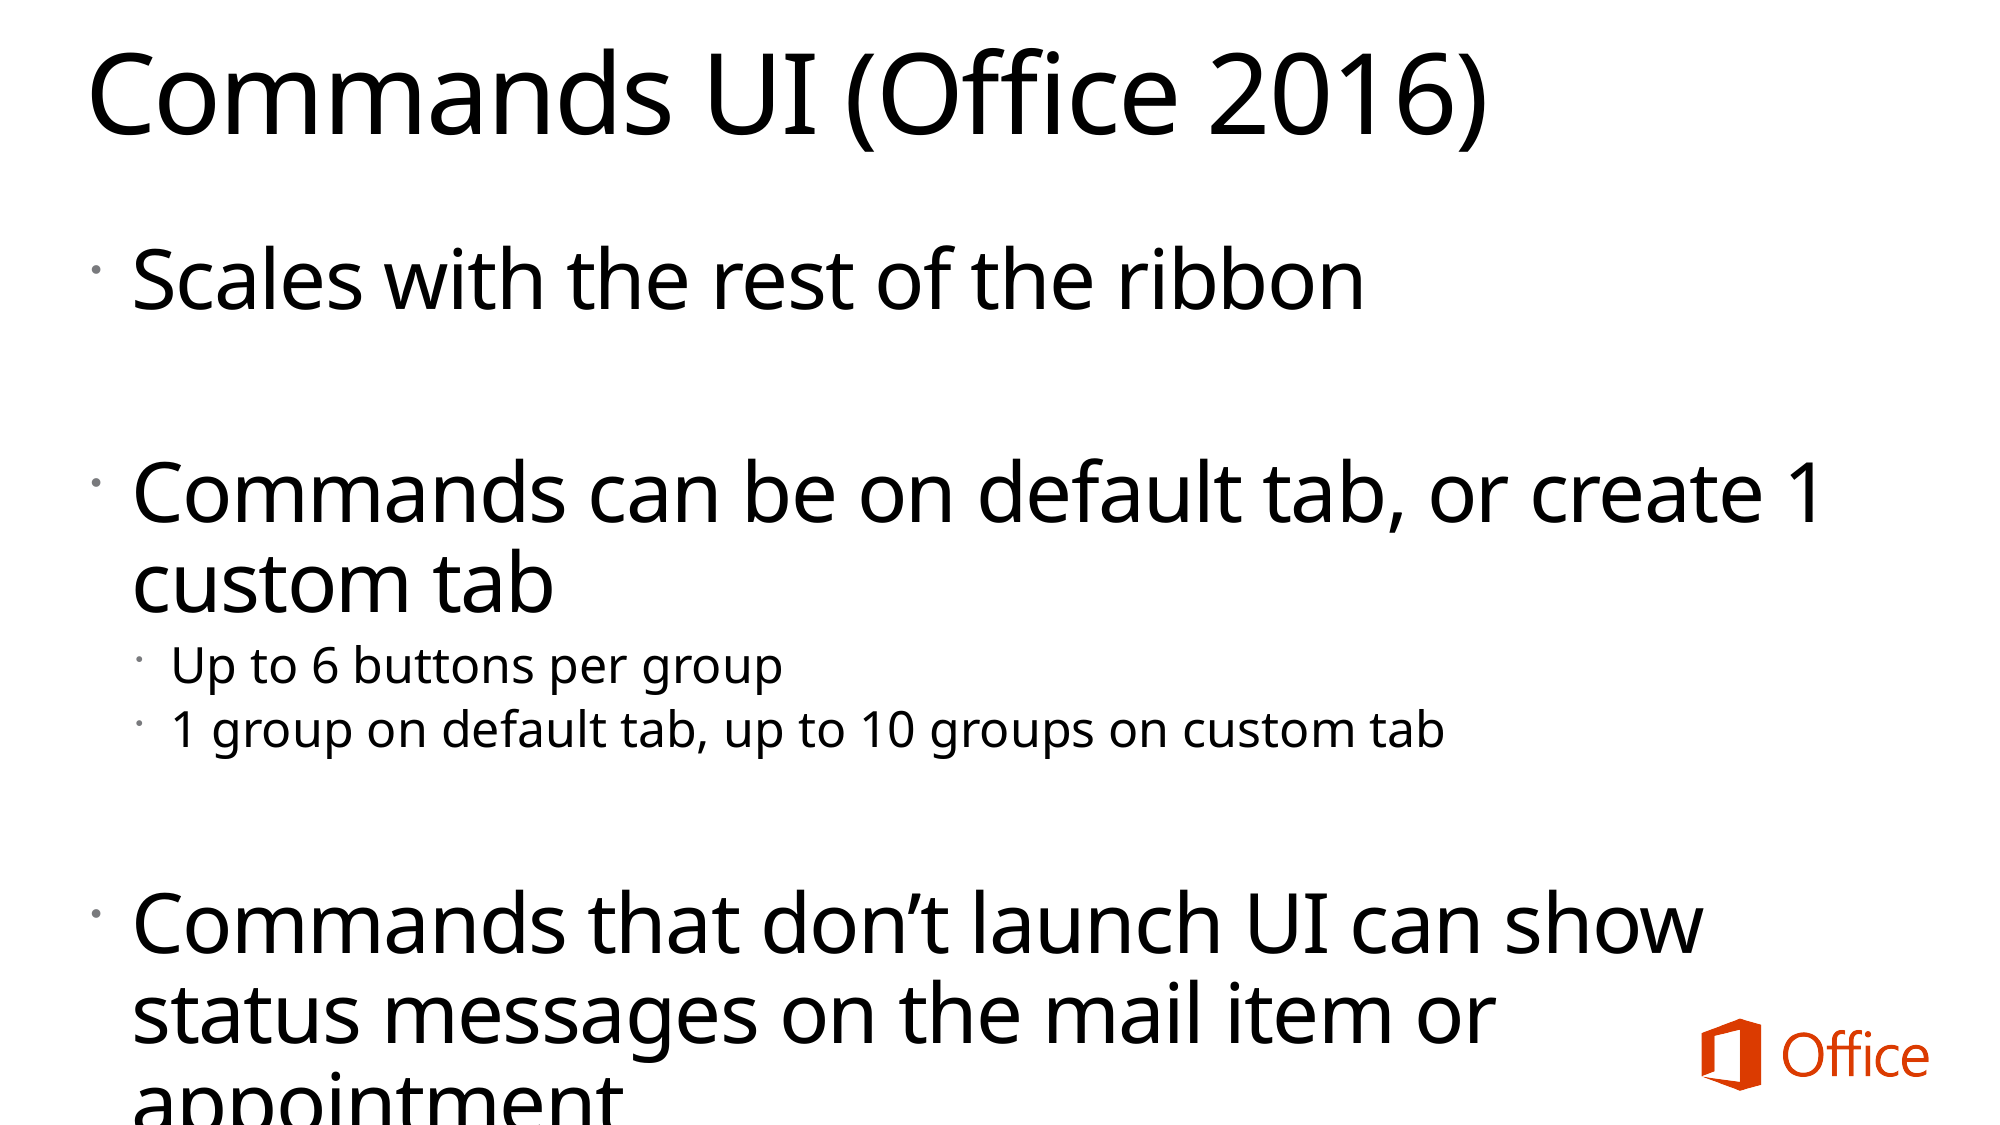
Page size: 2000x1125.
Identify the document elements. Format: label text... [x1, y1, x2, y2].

list Scales with the rest of the ribbon Commands can be on default tab, or create 1 custom tab Up to 6 buttons per group 1 group on default tab, up to 10 groups on custom tab Commands that don’t launch UI can show status messages on the mail item or appointment [85, 237, 1914, 573]
title Commands UI (Office 2016) [85, 37, 1914, 161]
picture [1670, 987, 1960, 1122]
